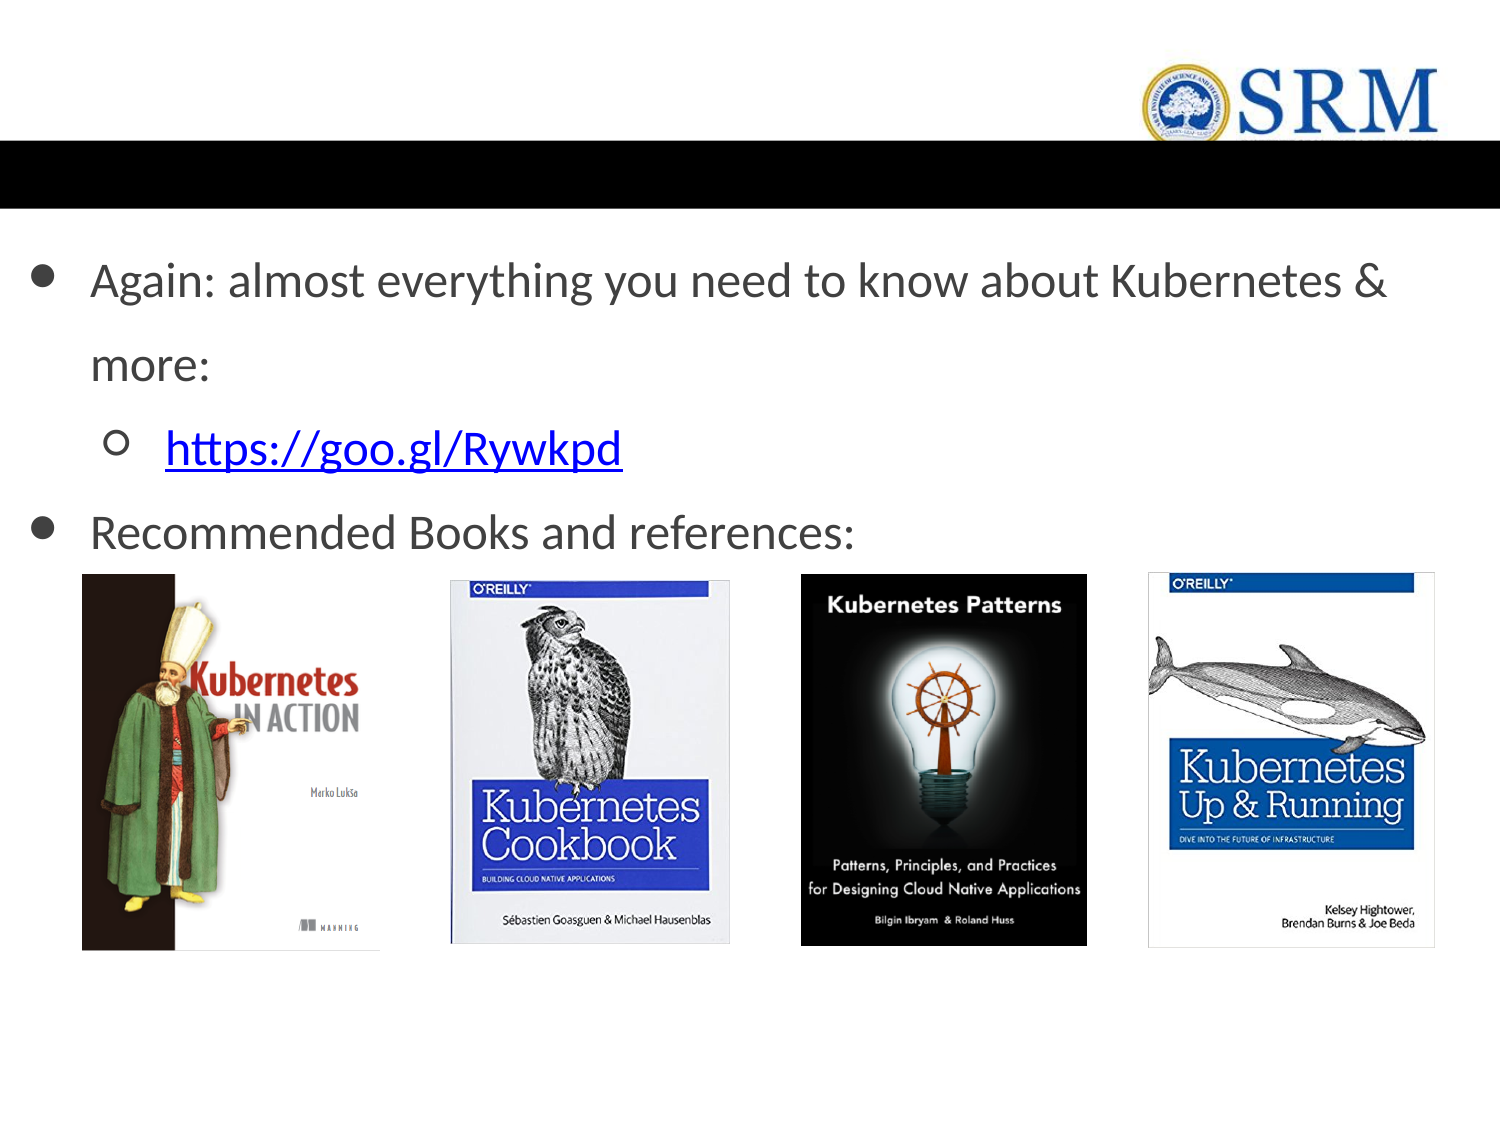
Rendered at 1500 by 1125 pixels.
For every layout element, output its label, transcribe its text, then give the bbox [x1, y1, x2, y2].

picture [1139, 30, 1448, 140]
text_box Again: almost everything you need to know about Kubernetes & more: https://goo.gl/Rywkpd Recommended Books and references: [0, 208, 1500, 985]
picture [801, 574, 1087, 946]
picture [449, 580, 730, 944]
picture [1148, 572, 1435, 948]
picture [81, 574, 380, 952]
text_box [0, 140, 1500, 208]
